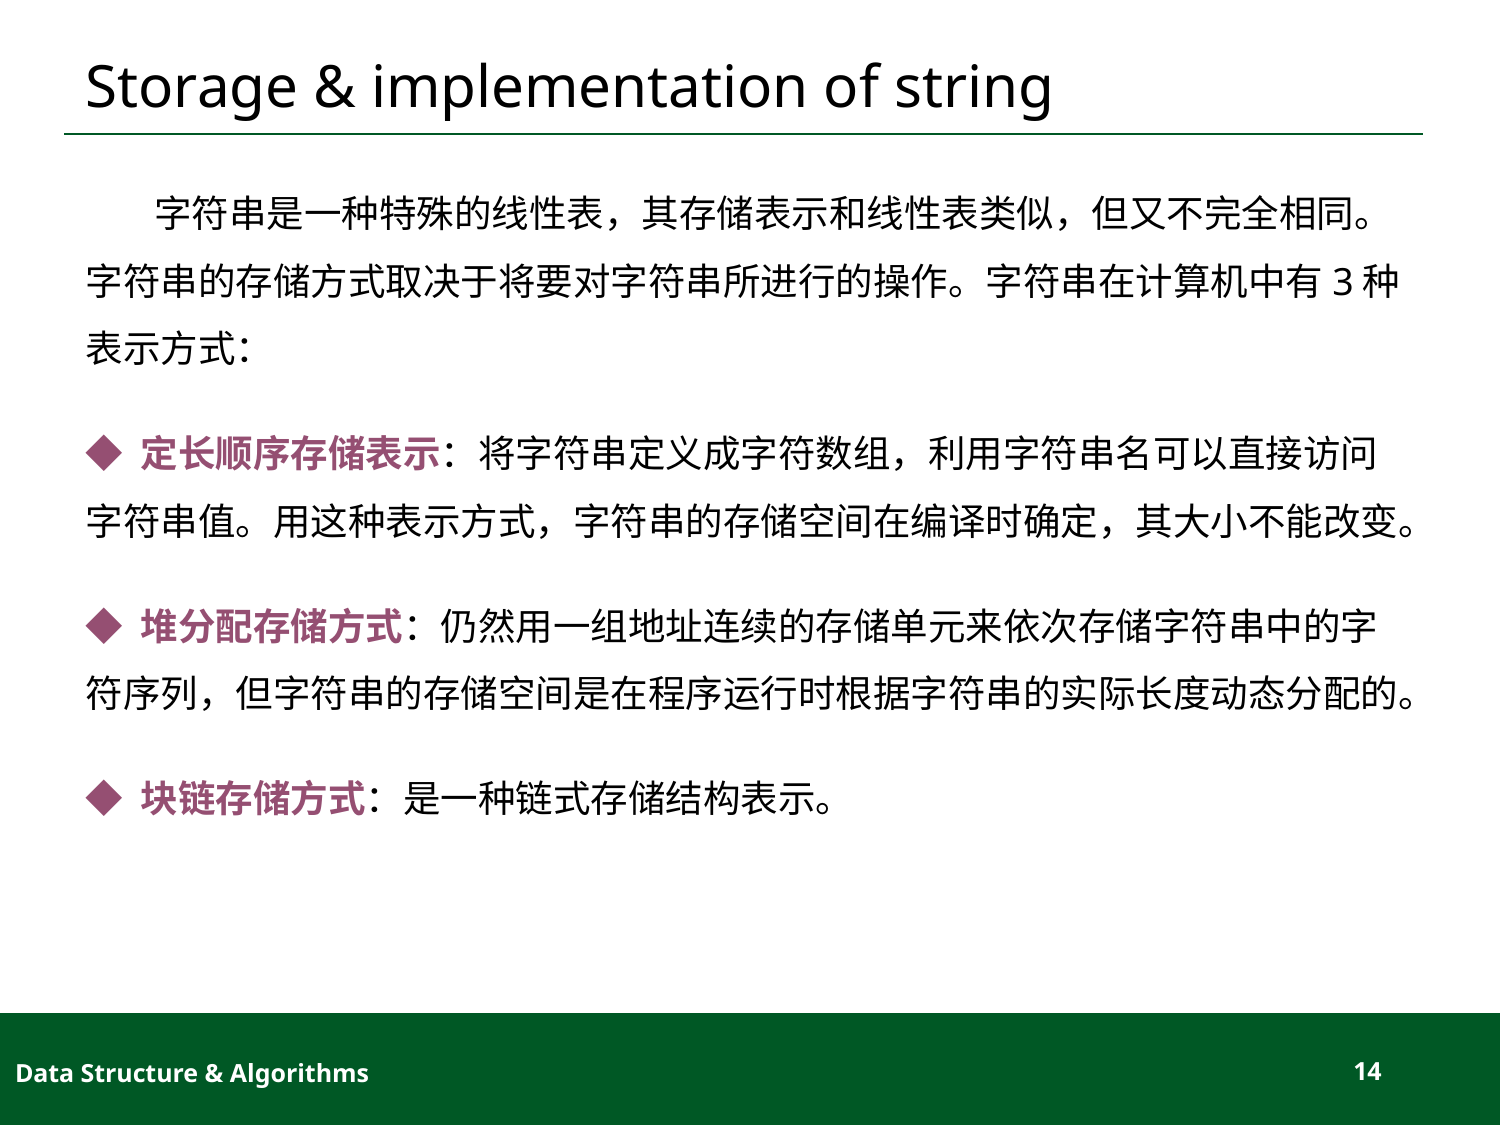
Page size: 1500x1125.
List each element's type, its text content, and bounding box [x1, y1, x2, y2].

slide_number 14 [1059, 1042, 1397, 1103]
footer Data Structure & Algorithms [0, 1042, 507, 1103]
list 字符串是一种特殊的线性表，其存储表示和线性表类似，但又不完全相同。字符串的存储方式取决于将要对字符串所进行的操作。字符串在计算机中有3种表示方式： ◆ 定长顺序存储表示：将字符串定义成字符数组，利用字符串名可以直接访问字符串值。用这种表示方式，字符串的存储空间在编译时确定，其大小不能改变。 ◆ 堆分配存储方式：仍然用一组地址连续的存储单元来依次存储字符串中的字符序列，但字符串的存储空间是在程序运行时根据字符串的实际长度动态分配的。 ◆ 块链存储方式：是一种链式存储结构表示。 [70, 160, 1430, 991]
title Storage & implementation of string [70, 34, 1430, 135]
